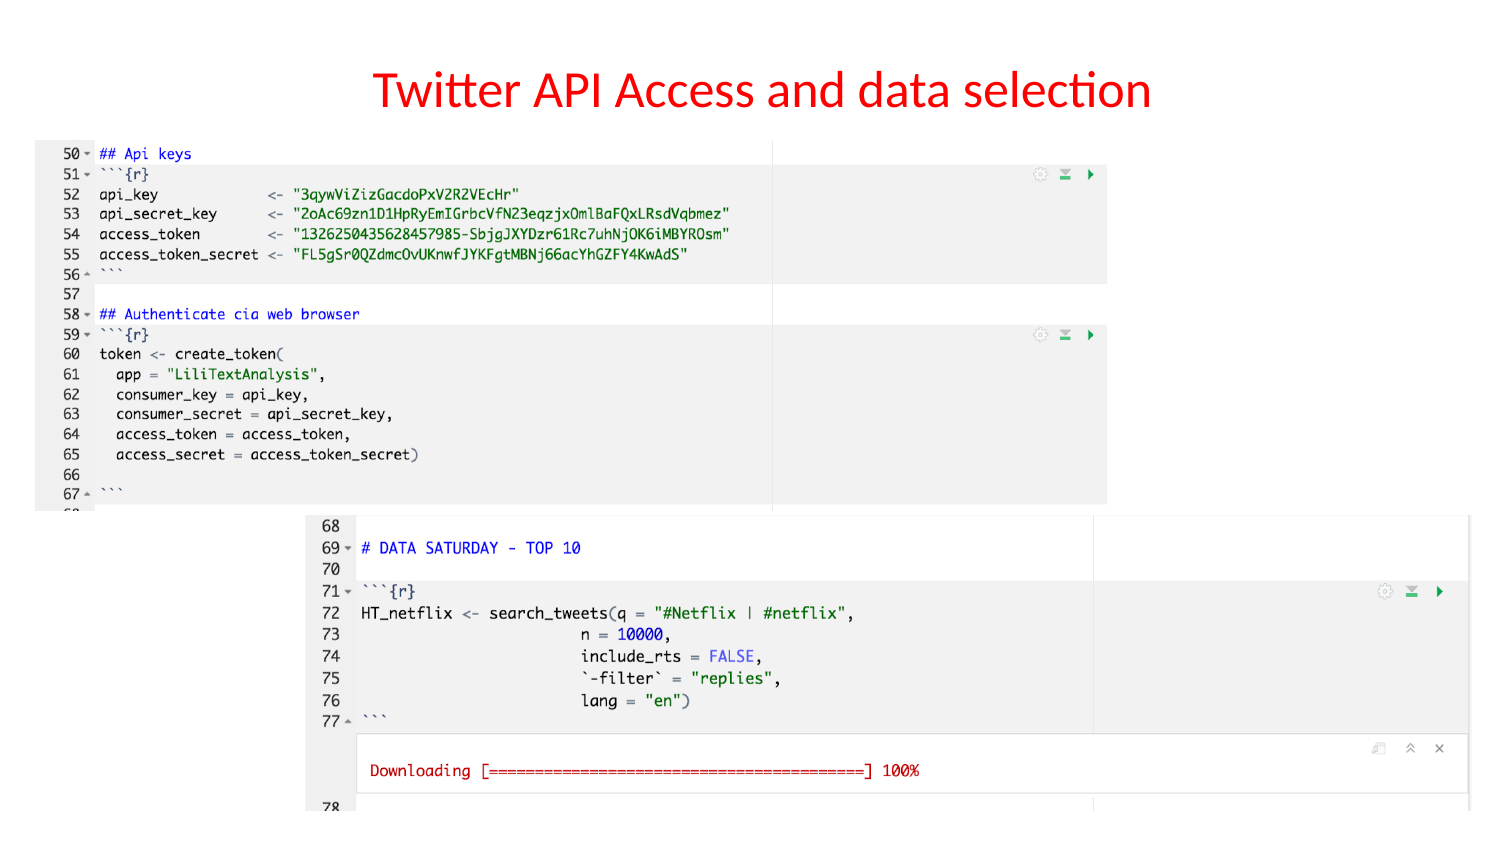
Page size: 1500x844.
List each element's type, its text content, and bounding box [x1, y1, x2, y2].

text_box Twitter API Access and data selection [343, 44, 1182, 121]
picture [304, 515, 1473, 811]
picture [34, 140, 1108, 511]
